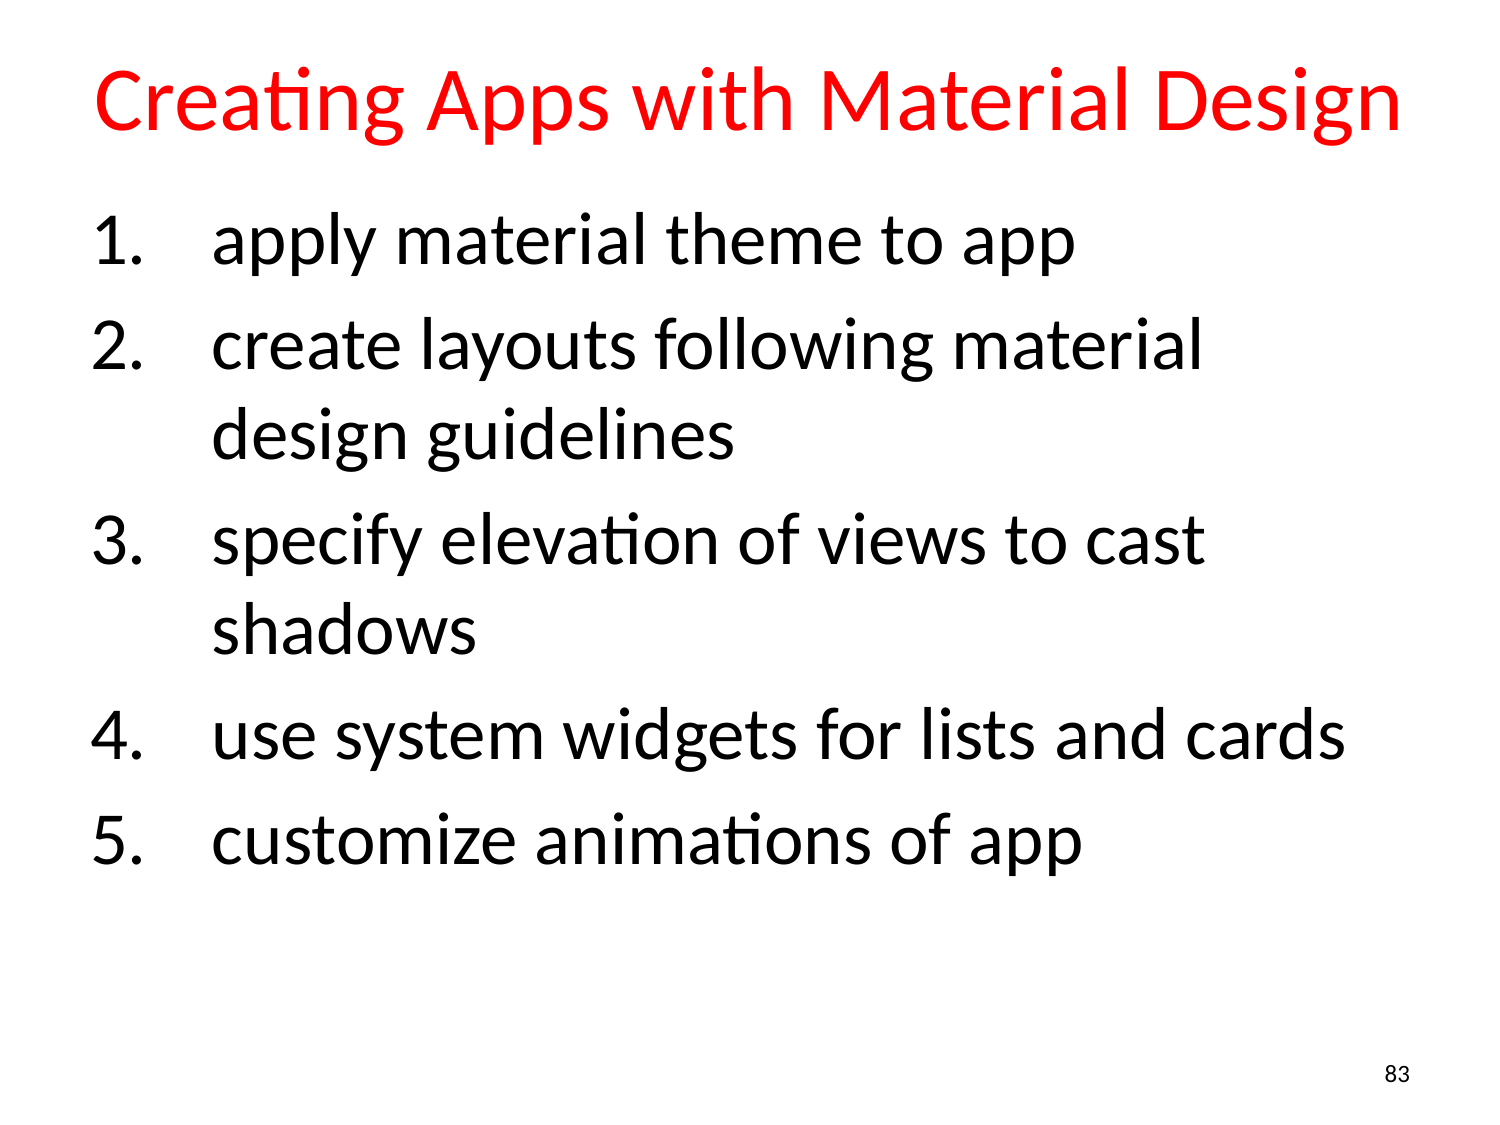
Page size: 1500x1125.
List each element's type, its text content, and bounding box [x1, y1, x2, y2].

title Creating Apps with Material Design [75, 0, 1425, 182]
list apply material theme to app create layouts following material design guidelines specify elevation of views to cast shadows use system widgets for lists and cards customize animations of app [75, 182, 1425, 1038]
slide_number 83 [1074, 1042, 1425, 1103]
